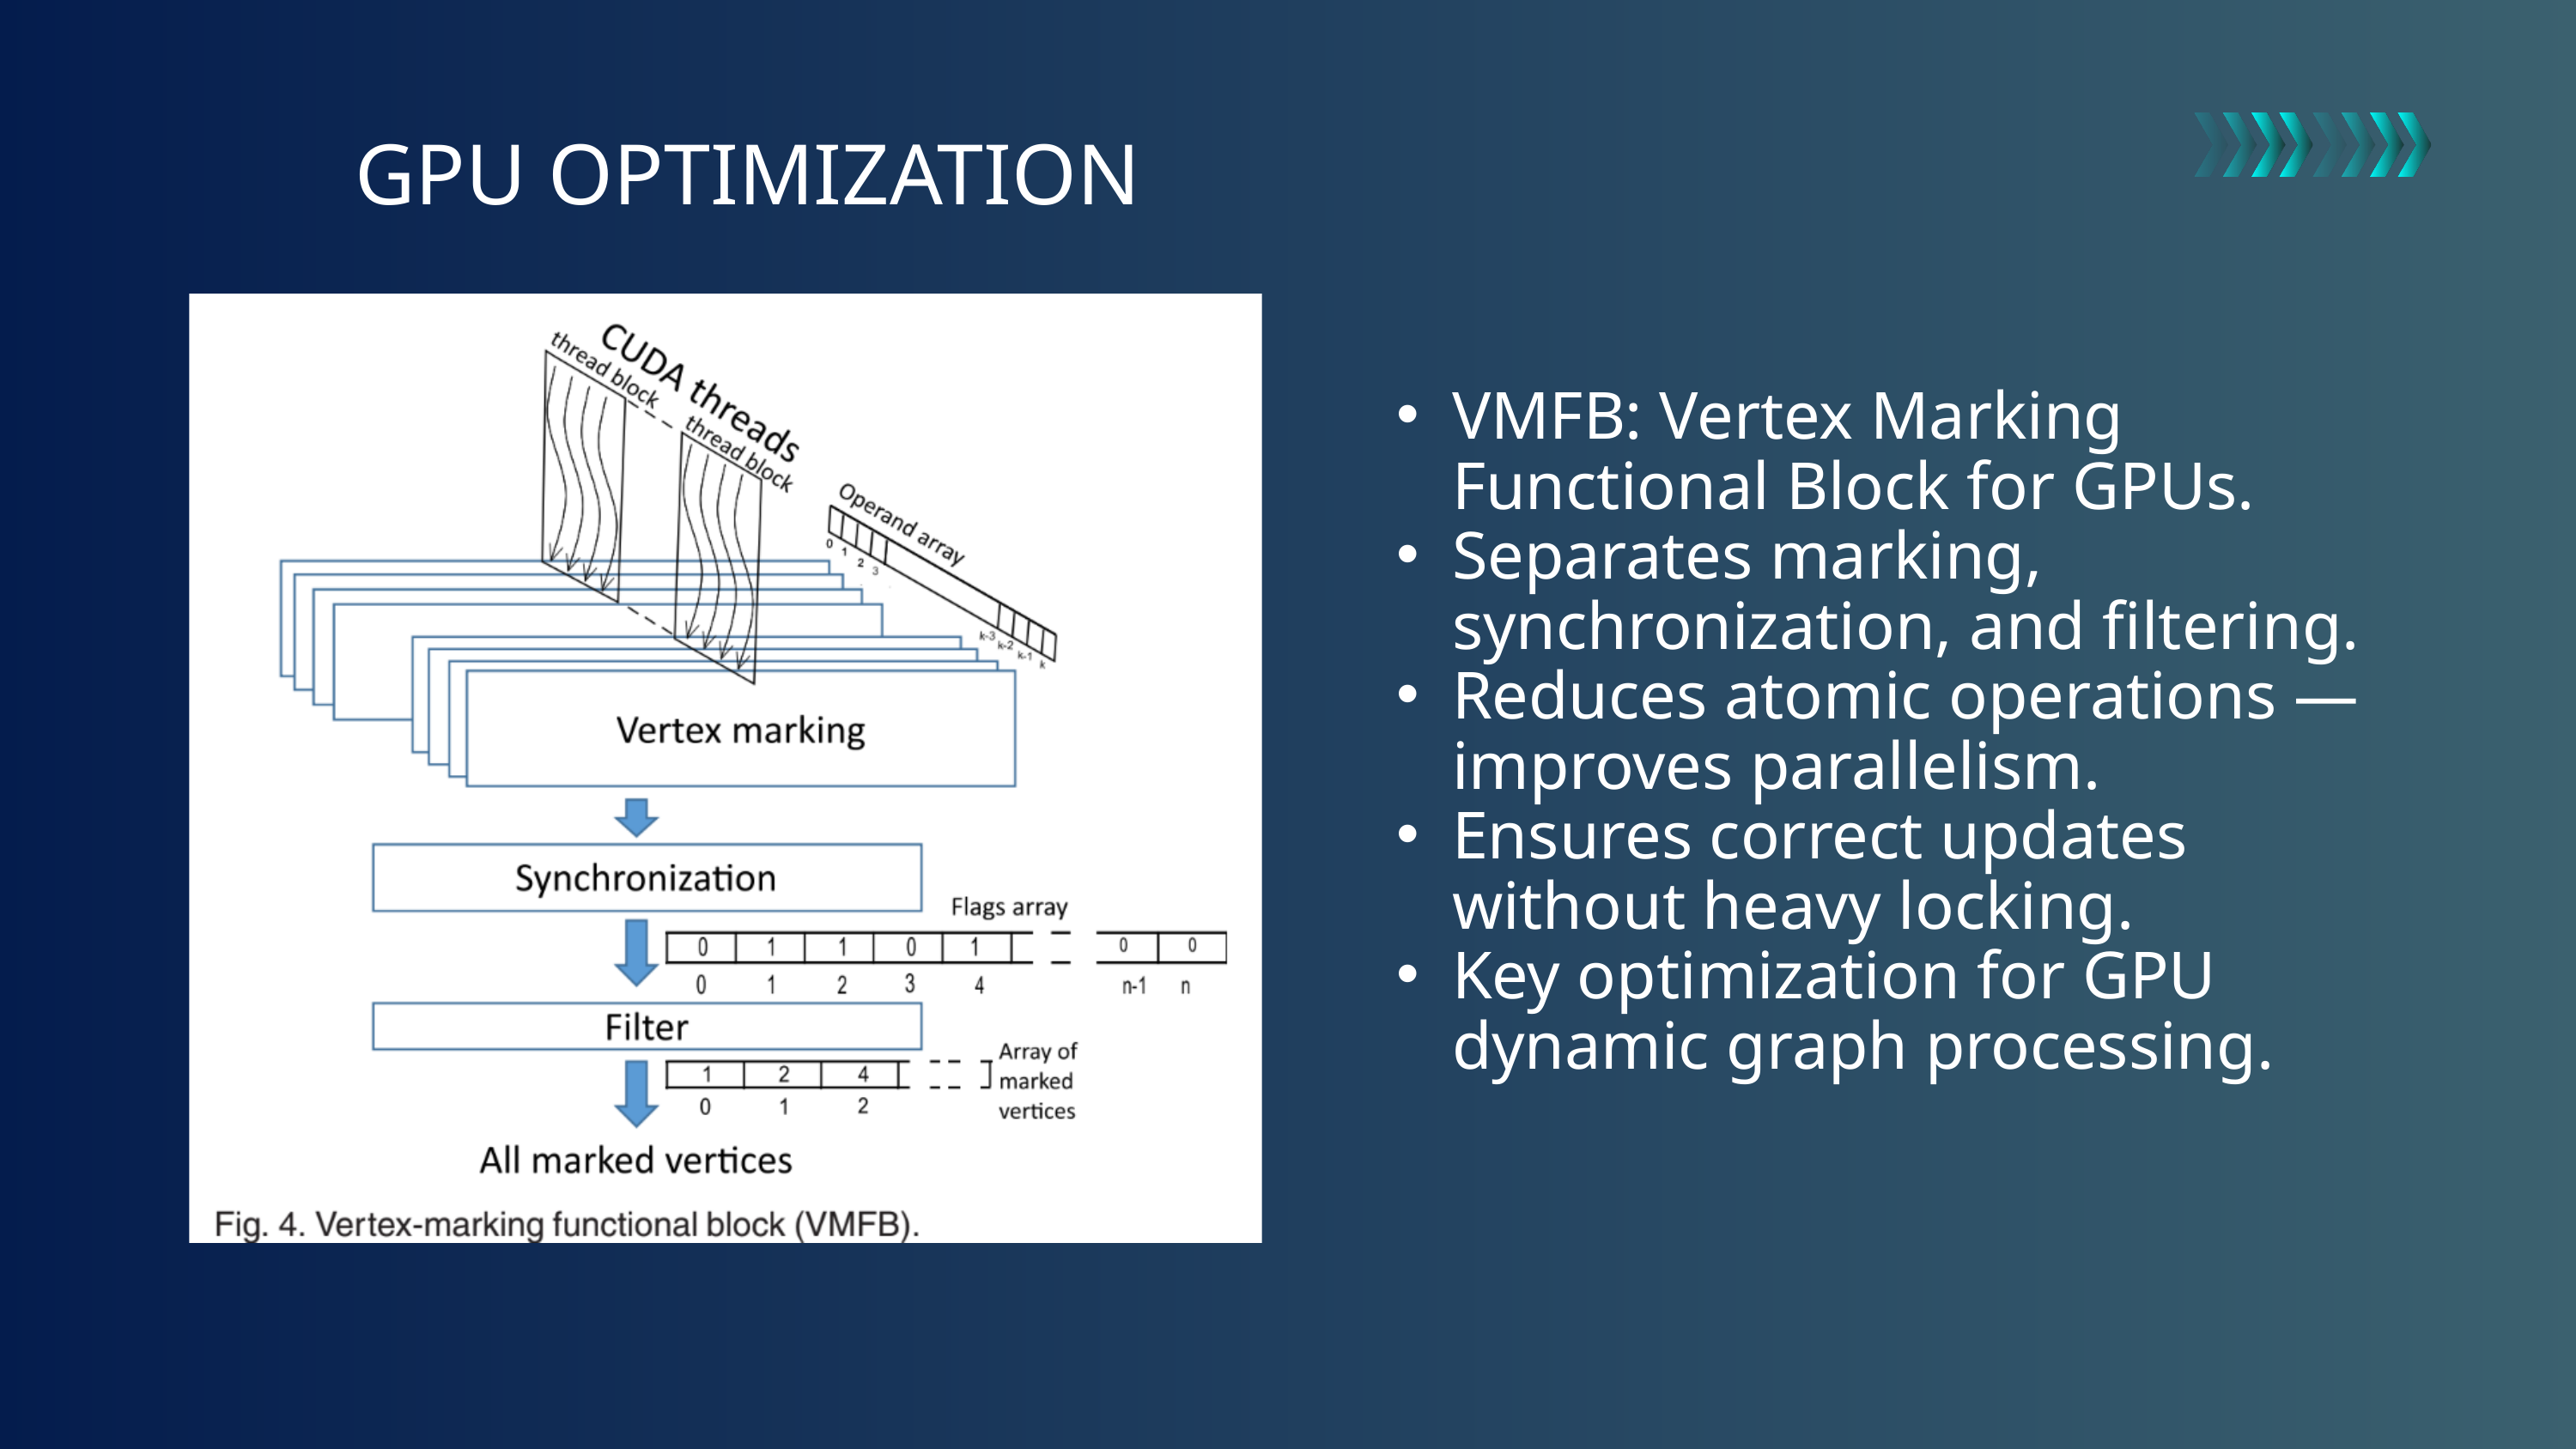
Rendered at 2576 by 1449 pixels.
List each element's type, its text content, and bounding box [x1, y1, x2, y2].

text_box VMFB: Vertex Marking Functional Block for GPUs. Separates marking, synchronization, and filtering. Reduces atomic operations — improves parallelism. Ensures correct updates without heavy locking. Key optimization for GPU dynamic graph processing. [1341, 381, 2432, 1153]
text_box GPU OPTIMIZATION [0, 116, 1768, 222]
text_box [189, 294, 1262, 1244]
text_box [2194, 112, 2313, 177]
text_box [2313, 112, 2432, 177]
